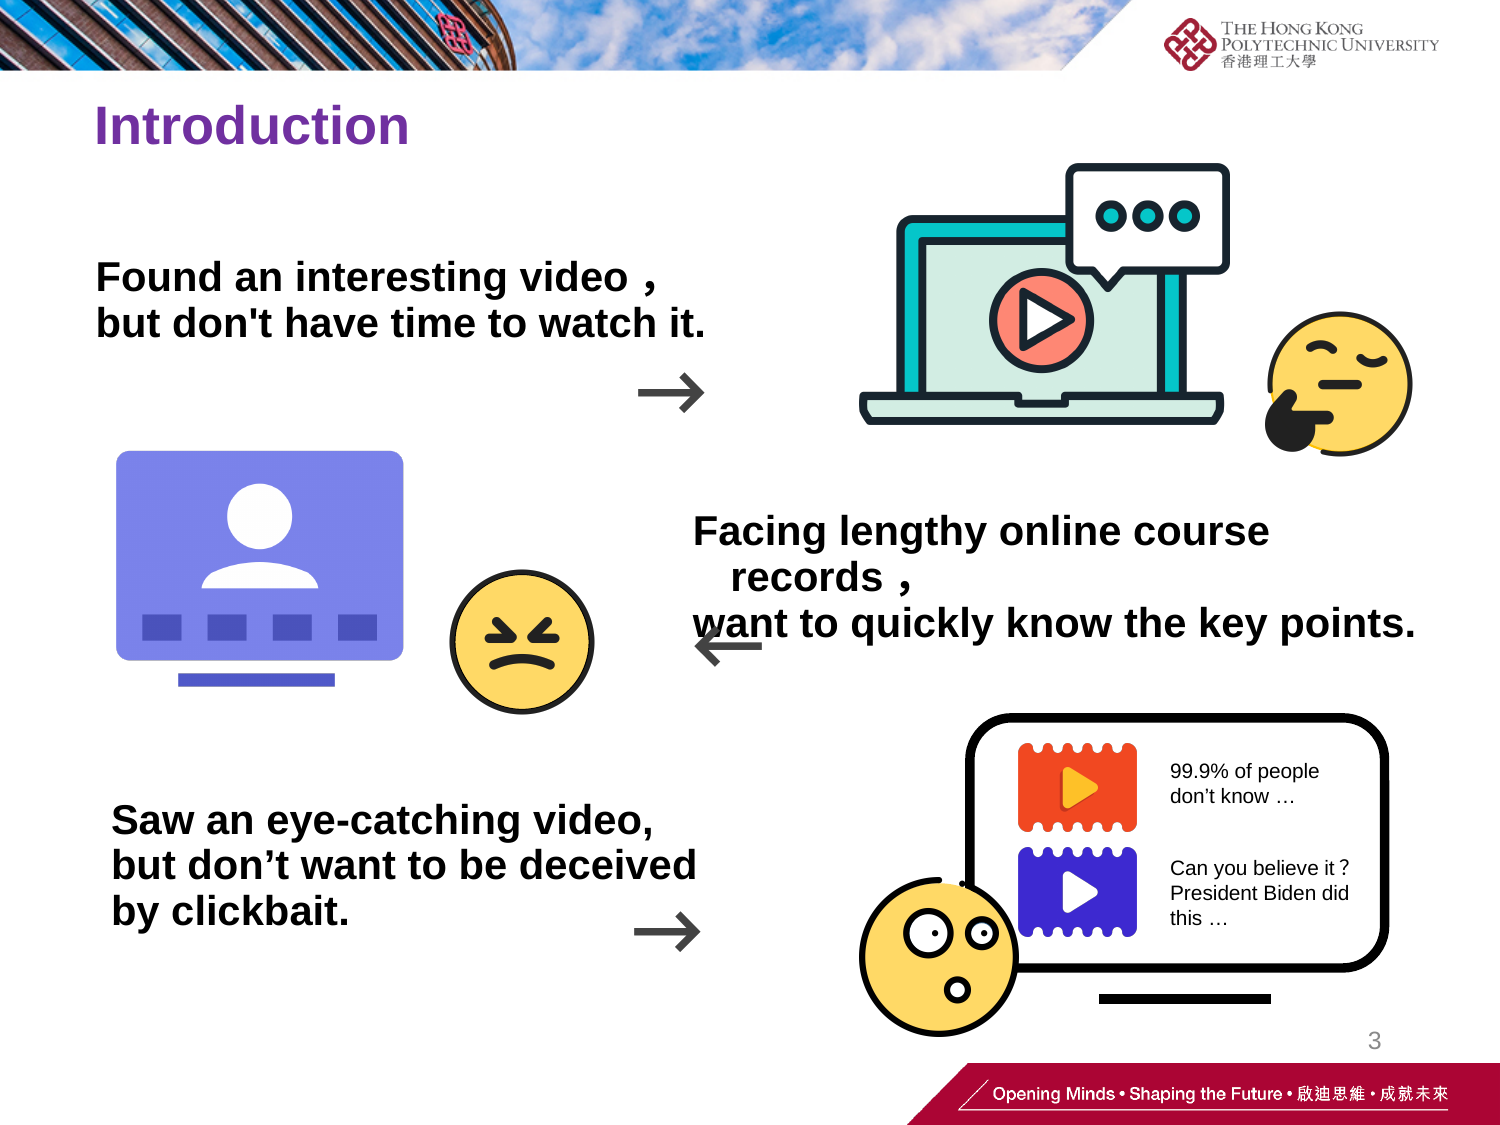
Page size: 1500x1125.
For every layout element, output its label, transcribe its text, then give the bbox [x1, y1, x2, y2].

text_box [858, 877, 1019, 1037]
text_box Can you believe it？ President Biden did this … [1155, 847, 1379, 937]
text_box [442, 562, 602, 722]
text_box Introduction [79, 83, 1430, 163]
picture [0, 0, 1500, 1125]
text_box 99.9% of people don’t know … [1155, 750, 1379, 816]
text_box Saw an eye-catching video, but don’t want to be deceived by clickbait. [96, 789, 716, 905]
text_box Facing lengthy online course records， want to quickly know the key points. [677, 500, 1460, 616]
slide_number 3 [1059, 1015, 1397, 1064]
list Found an interesting video， but don't have time to watch it. [80, 246, 796, 362]
text_box [968, 716, 1386, 970]
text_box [1260, 304, 1420, 464]
